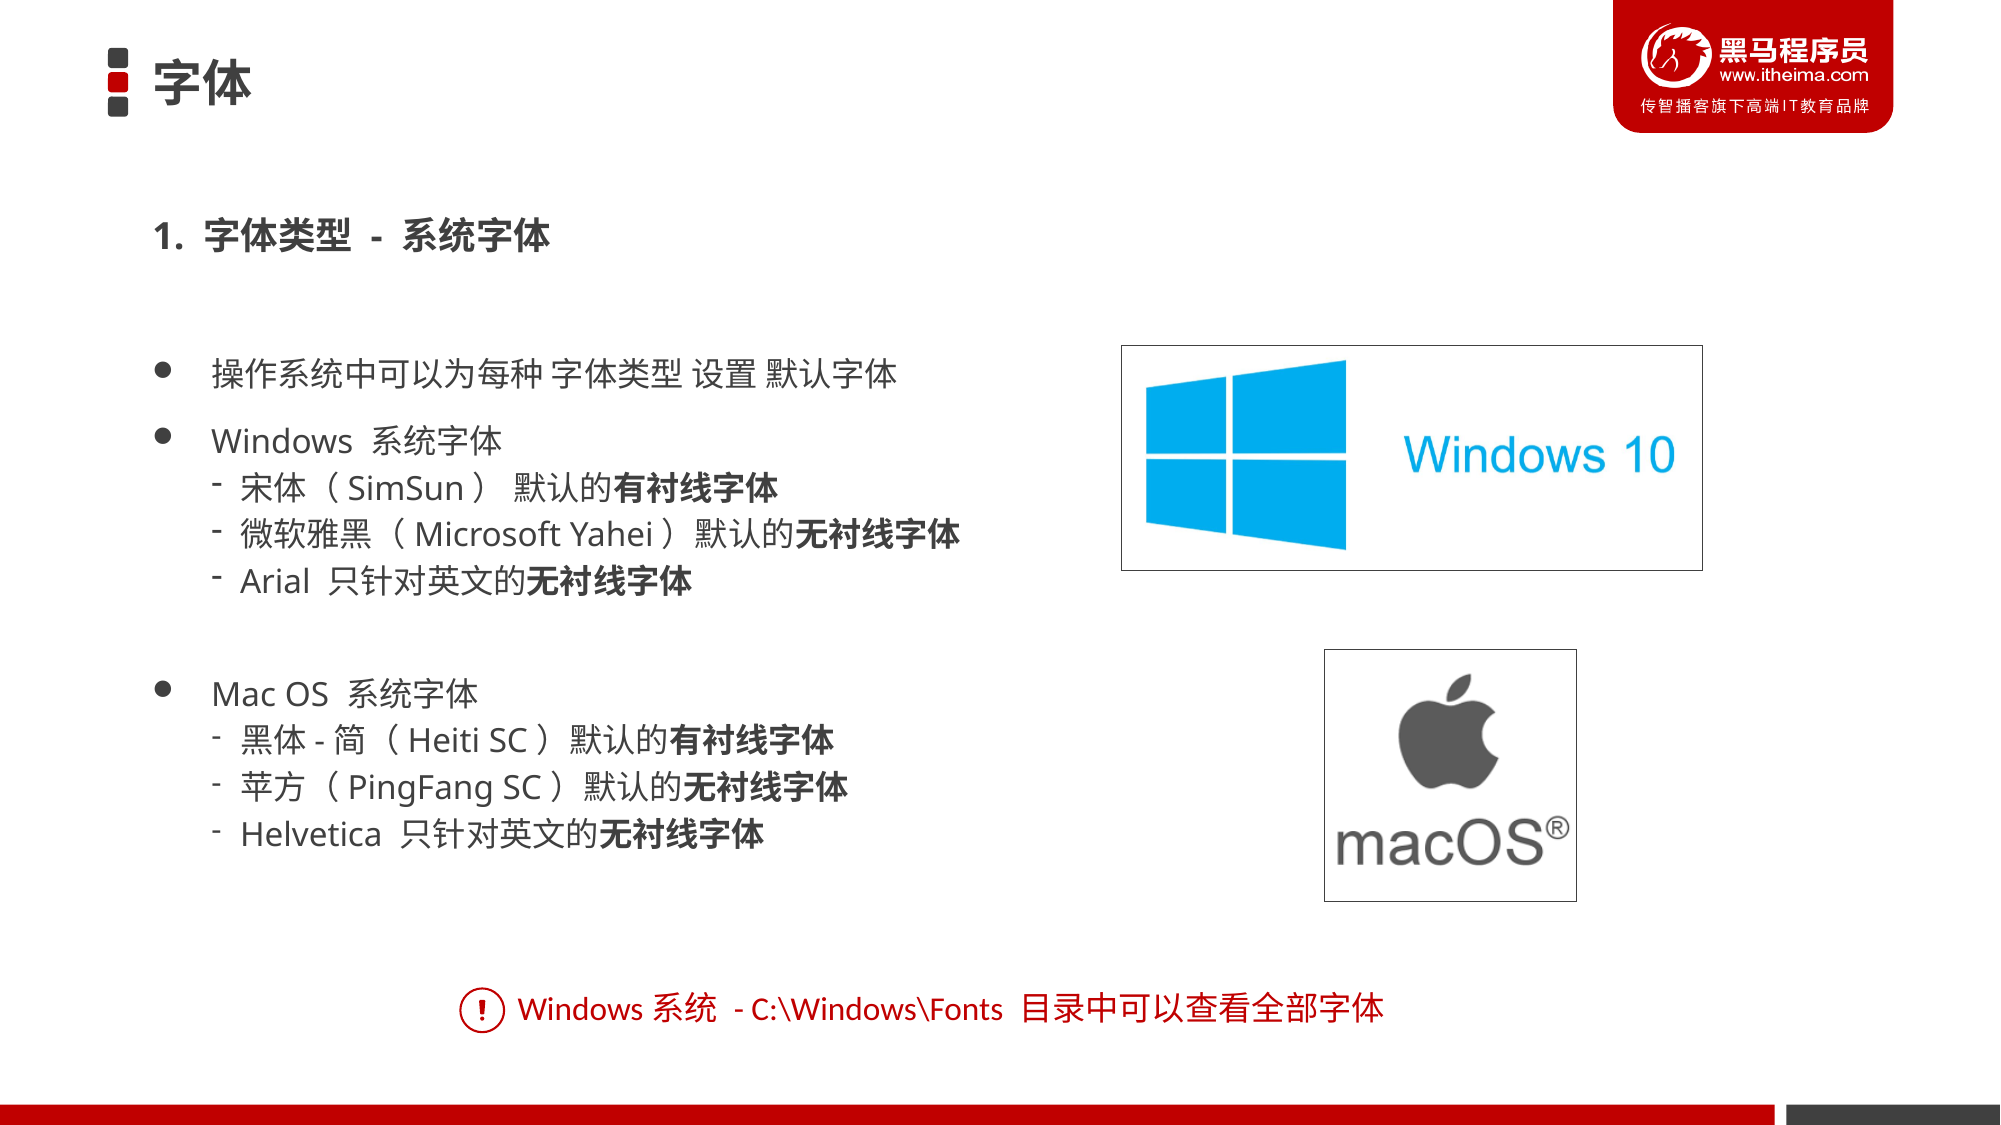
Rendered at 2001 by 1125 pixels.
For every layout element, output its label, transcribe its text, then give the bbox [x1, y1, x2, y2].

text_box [459, 979, 1398, 1036]
picture [1616, 11, 1894, 125]
list 1. 字体类型 - 系统字体 [137, 192, 1753, 277]
list 操作系统中可以为每种 字体类型 设置 默认字体 Windows 系统字体 宋体（SimSun） 默认的有衬线字体 微软雅黑（Microsoft Yahei）默认的无衬线字体 Arial 只针对英文的无衬线字体 Mac OS 系统字体 黑体-简（Heiti SC）默认的有衬线字体 苹方（PingFang SC）默认的无衬线字体 Helvetica 只针对英文的无衬线字体 [137, 326, 1650, 902]
title 字体 [137, 38, 1577, 124]
picture [1323, 648, 1577, 902]
picture [1121, 345, 1704, 571]
